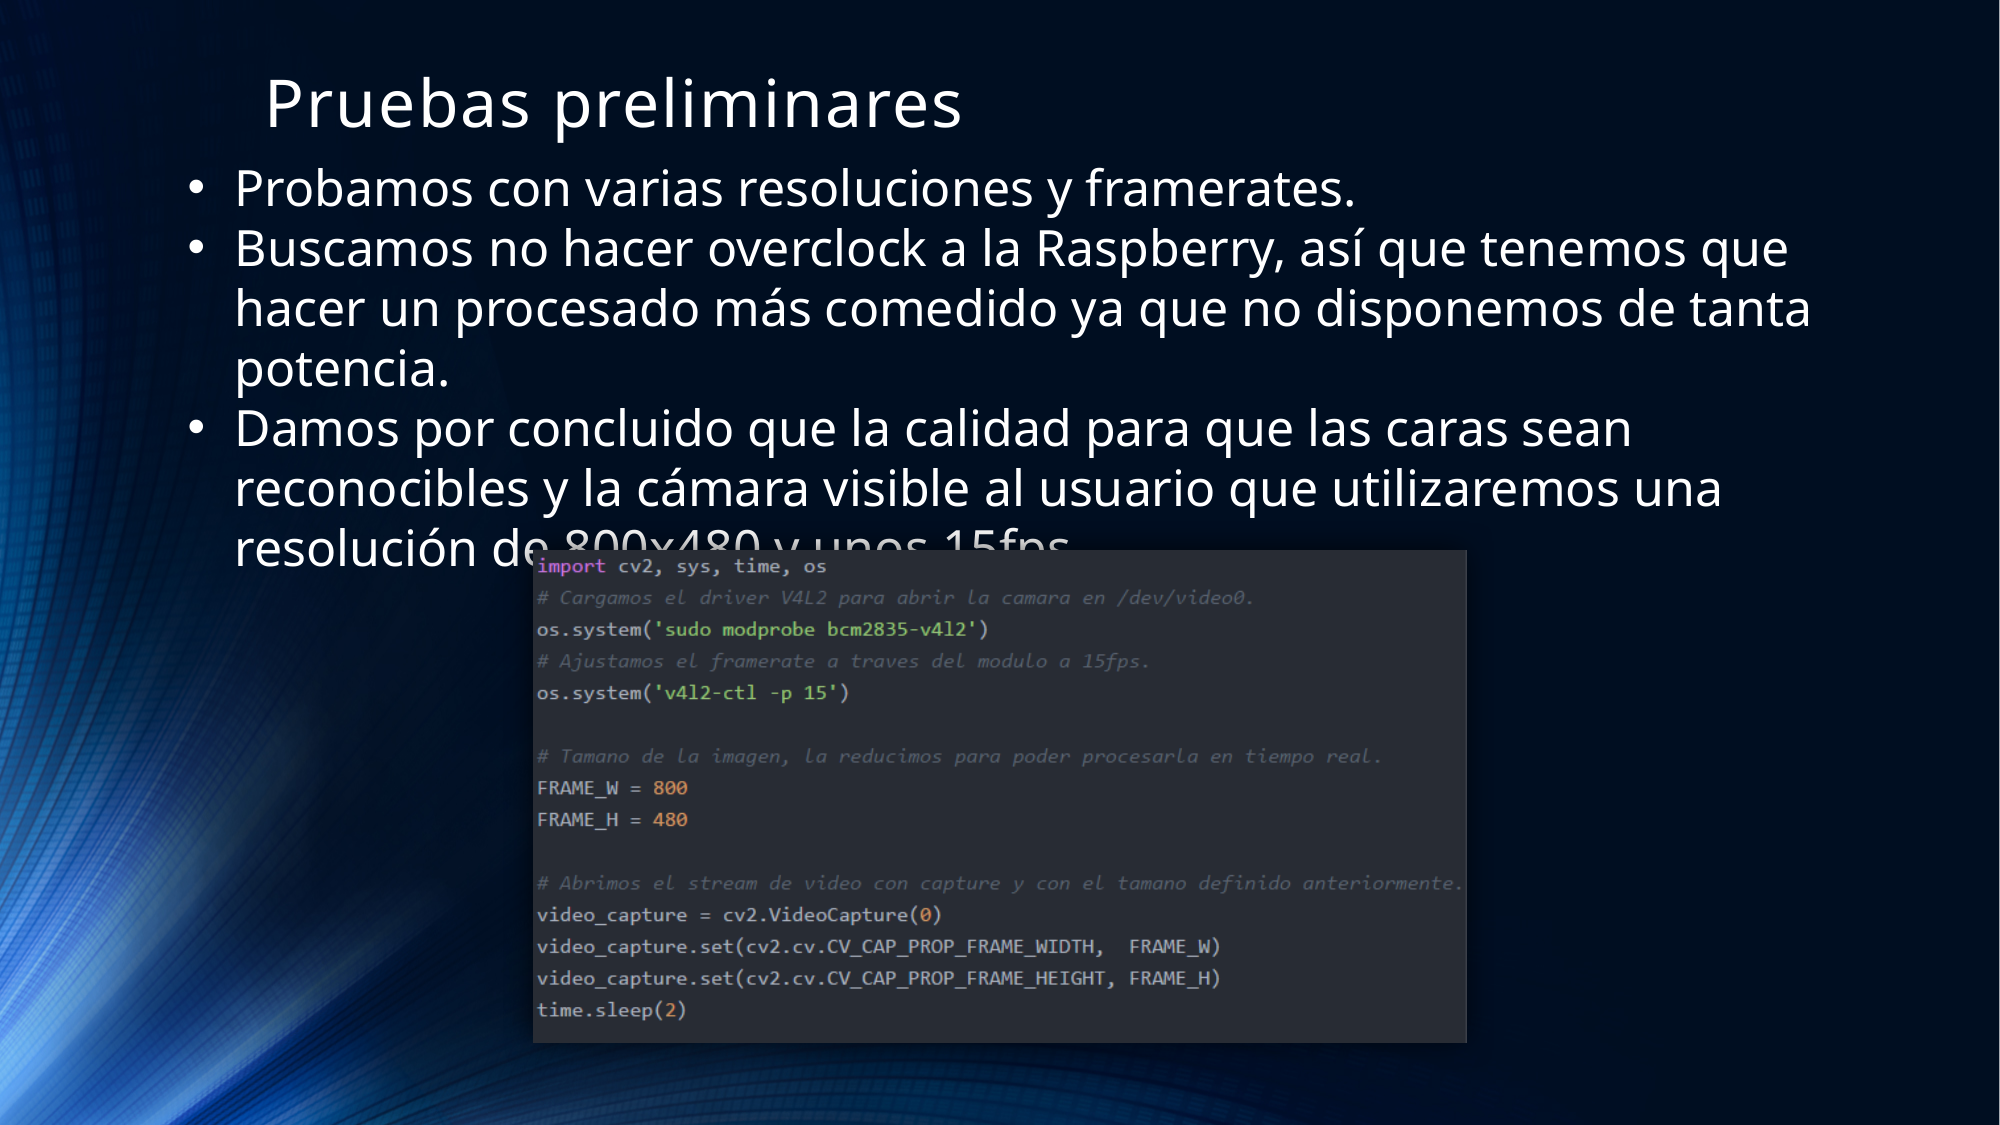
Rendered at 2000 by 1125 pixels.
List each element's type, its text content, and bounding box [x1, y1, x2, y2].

text_box Probamos con varias resoluciones y framerates. Buscamos no hacer overclock a la Raspberry, así que tenemos que hacer un procesado más comedido ya que no disponemos de tanta potencia. Damos por concluido que la calidad para que las caras sean reconocibles y la cámara visible al usuario que utilizaremos una resolución de 800x480 y unos 15fps. [172, 148, 1851, 584]
title Pruebas preliminares [249, 62, 1750, 148]
picture [0, 0, 2000, 1125]
